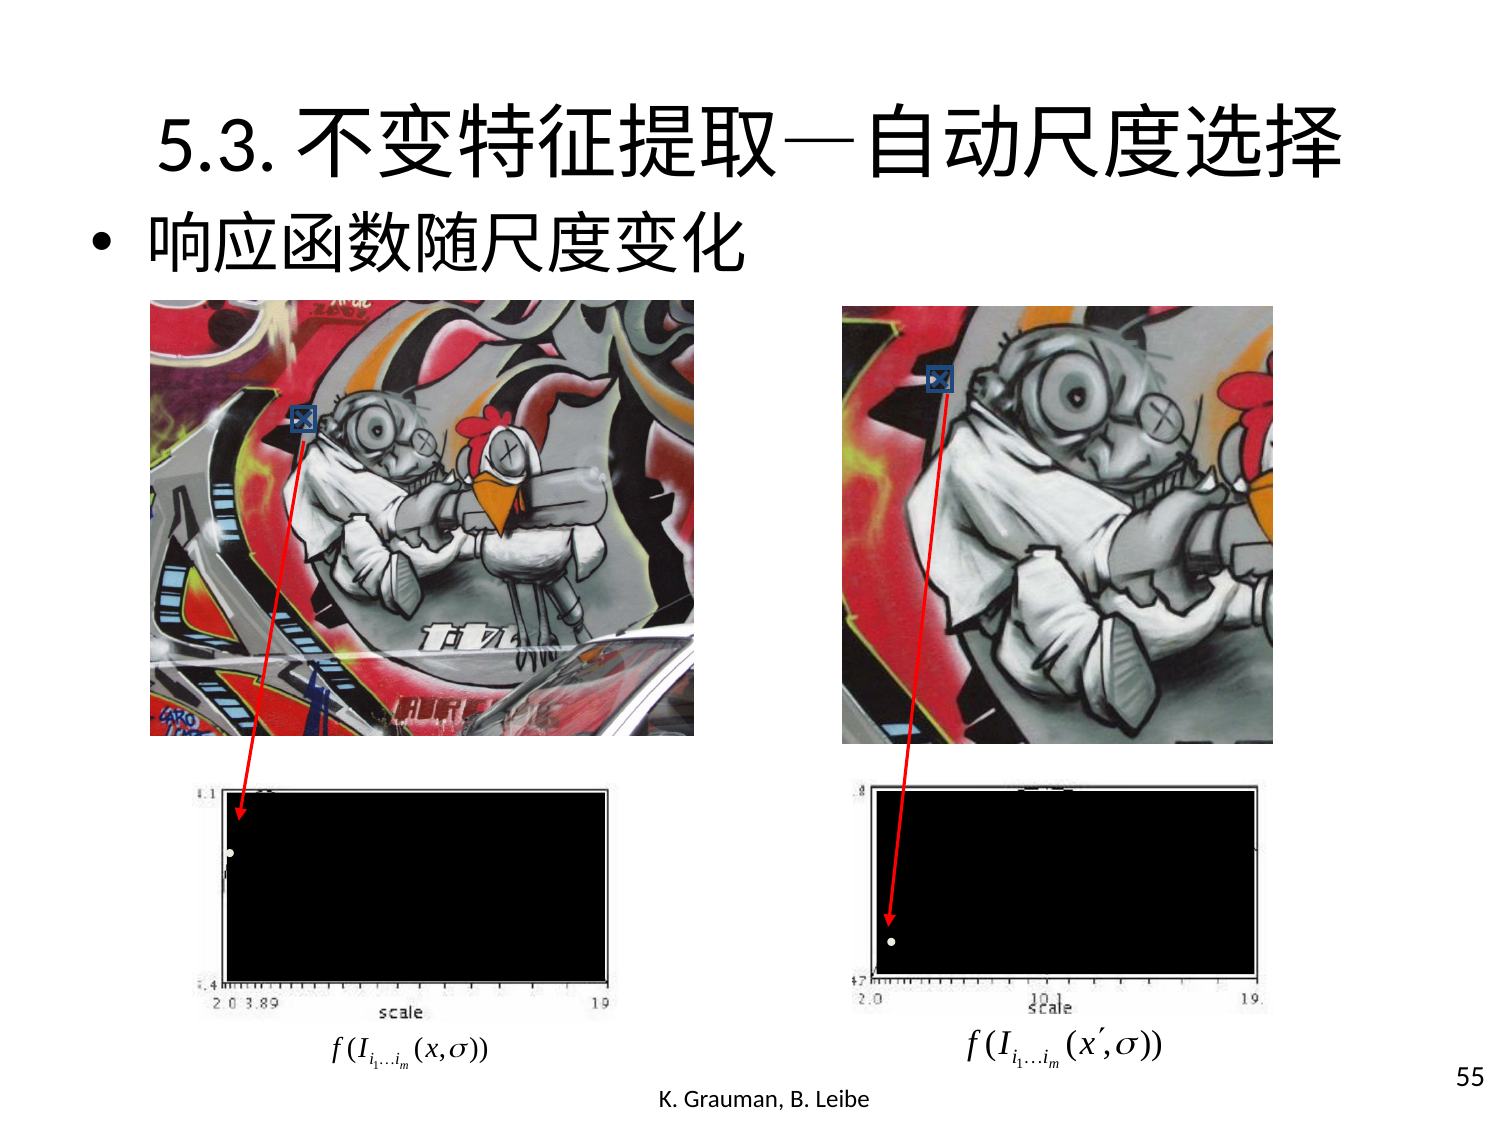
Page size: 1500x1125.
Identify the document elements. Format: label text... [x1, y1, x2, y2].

title 5.3.不变特征提取—自动尺度选择 [75, 45, 1425, 193]
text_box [149, 300, 1274, 1076]
text_box K. Grauman, B. Leibe [389, 1083, 1140, 1125]
text_box [1187, 1049, 1500, 1125]
list 响应函数随尺度变化 [75, 193, 1425, 936]
